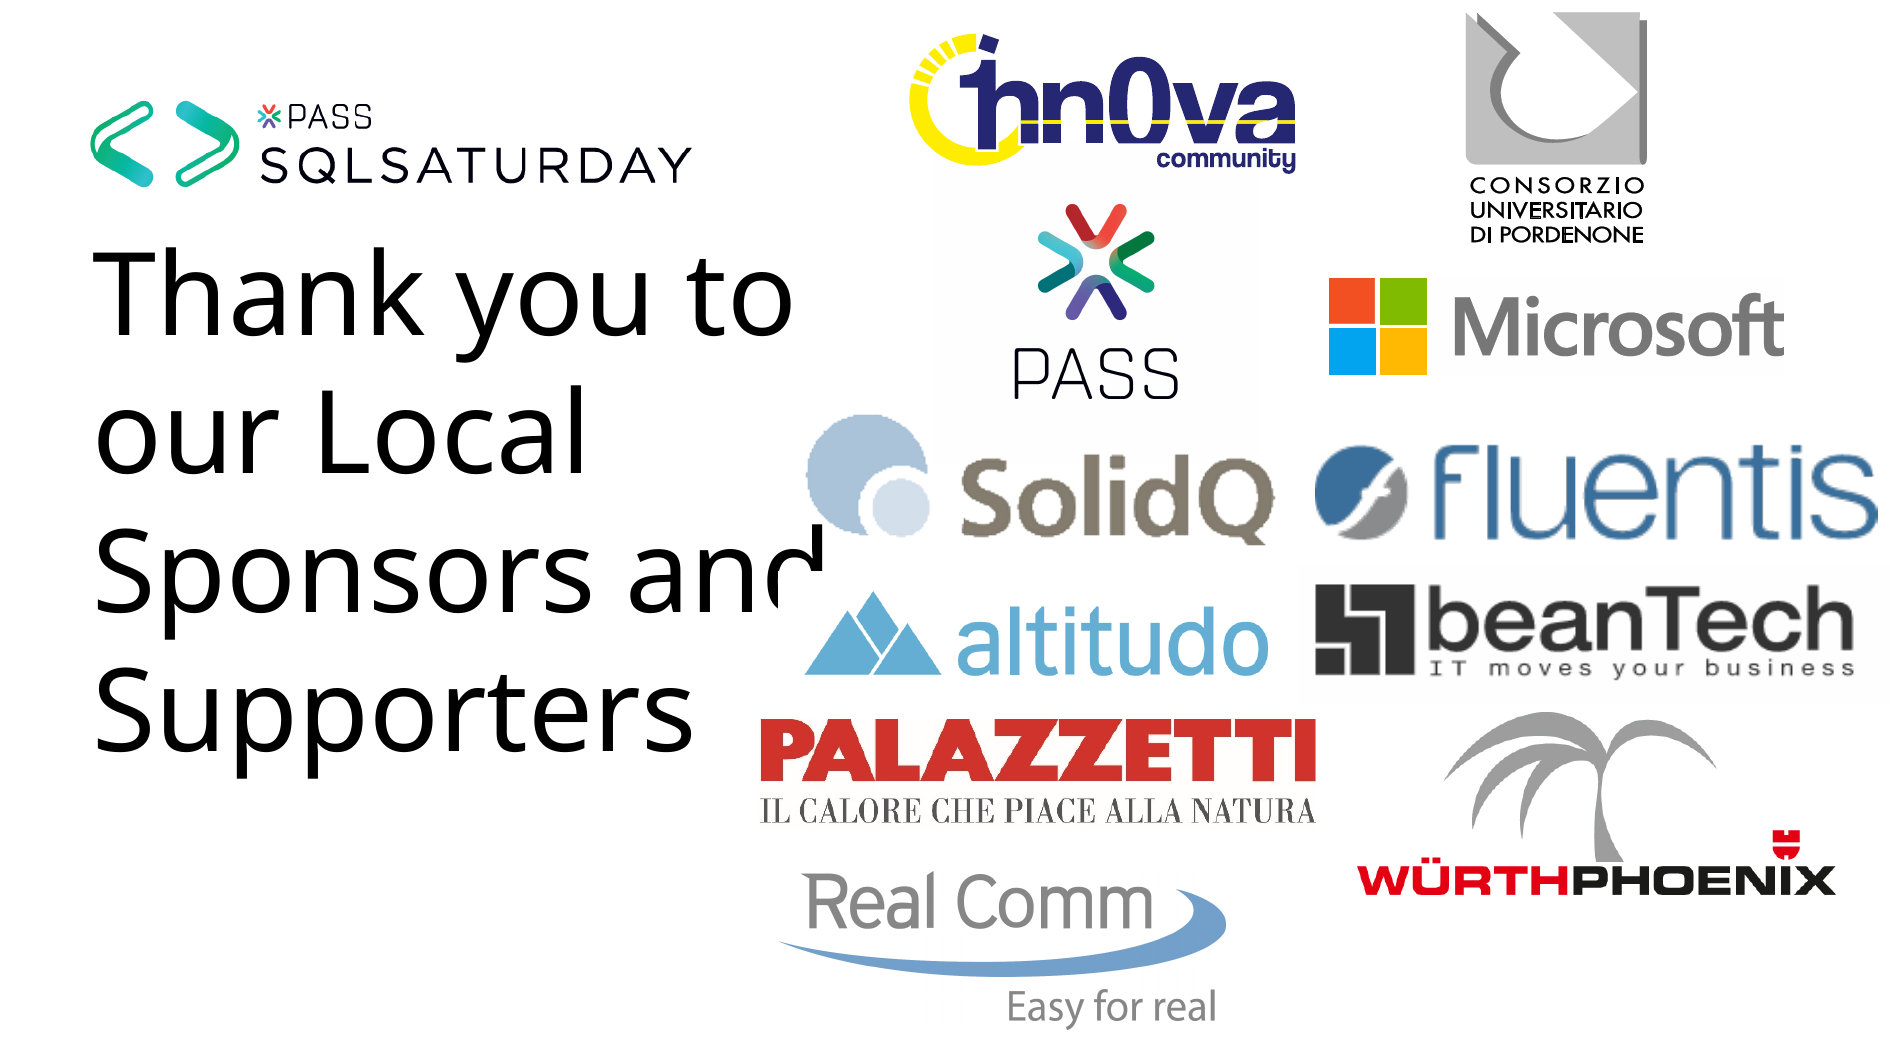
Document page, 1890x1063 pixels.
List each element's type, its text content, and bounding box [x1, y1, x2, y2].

picture [777, 871, 1226, 1030]
picture [1357, 712, 1836, 895]
picture [759, 719, 1317, 830]
picture [1465, 11, 1648, 244]
picture [800, 10, 1320, 552]
picture [1315, 433, 1878, 552]
picture [777, 570, 1294, 690]
picture [37, 87, 749, 215]
picture [1298, 565, 1890, 705]
picture [1328, 277, 1785, 375]
list Thank you to our Local Sponsors and Supporters [77, 212, 851, 832]
